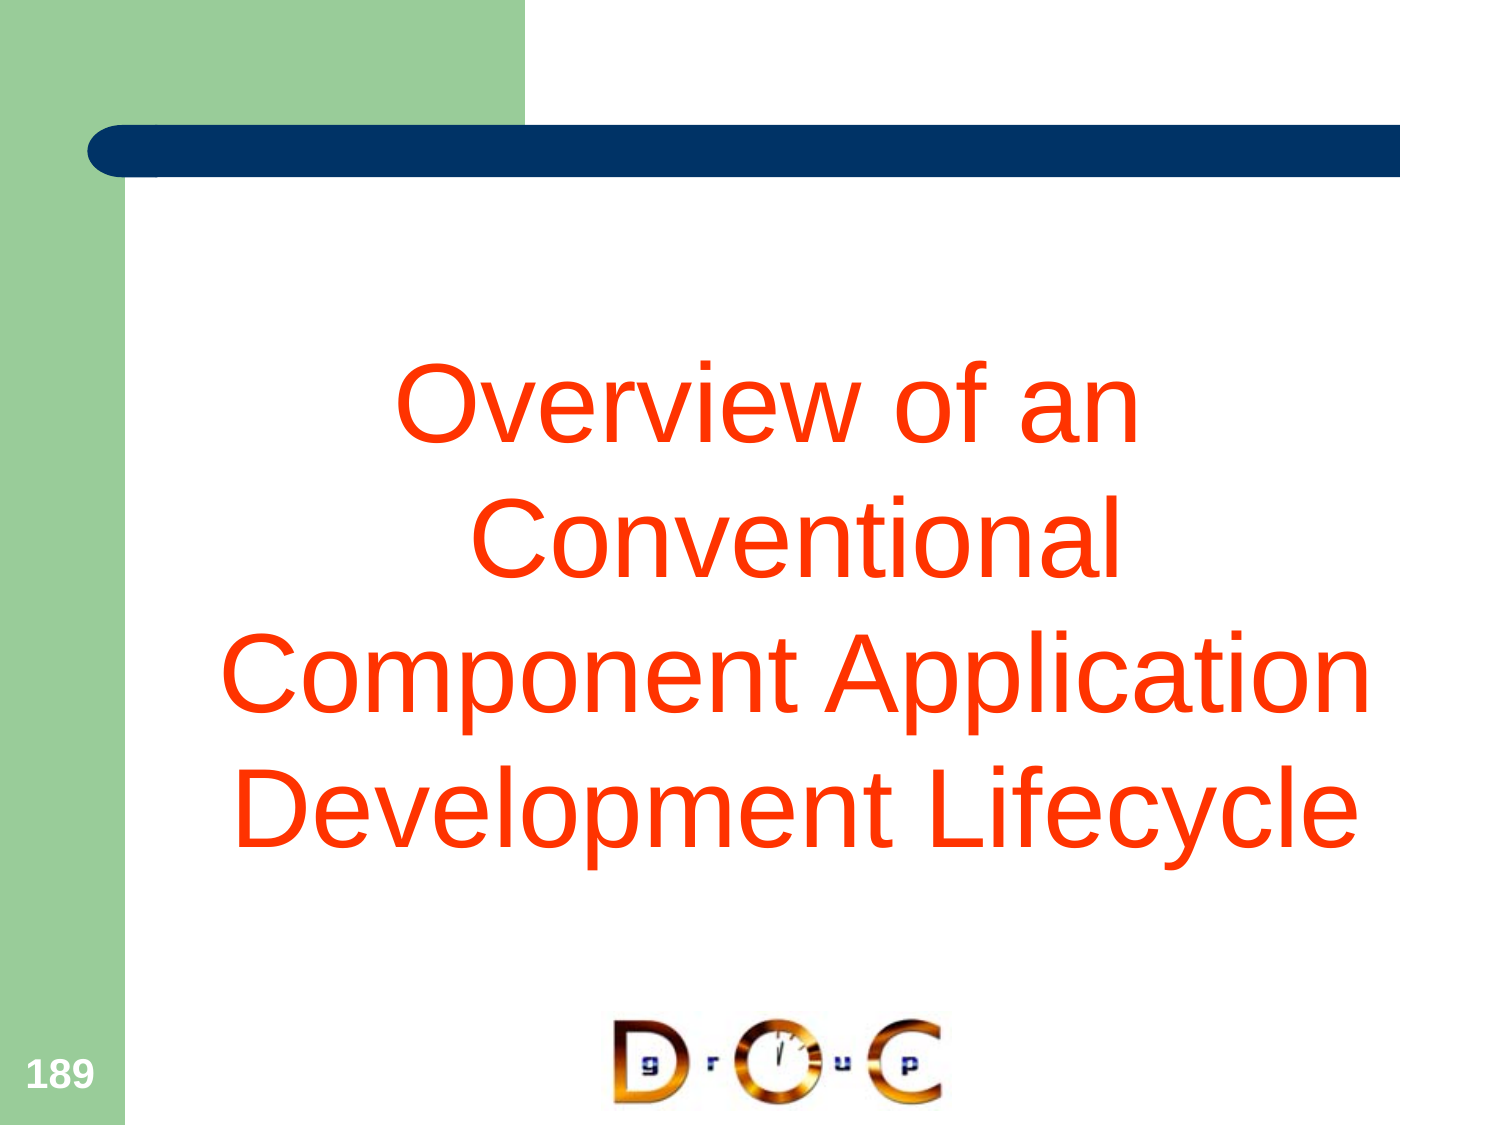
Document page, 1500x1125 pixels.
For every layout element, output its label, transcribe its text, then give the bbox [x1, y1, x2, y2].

text_box Overview of an Conventional Component Application Development Lifecycle [112, 149, 1424, 1050]
picture [601, 1050, 952, 1111]
slide_number 189 [2, 1023, 118, 1105]
